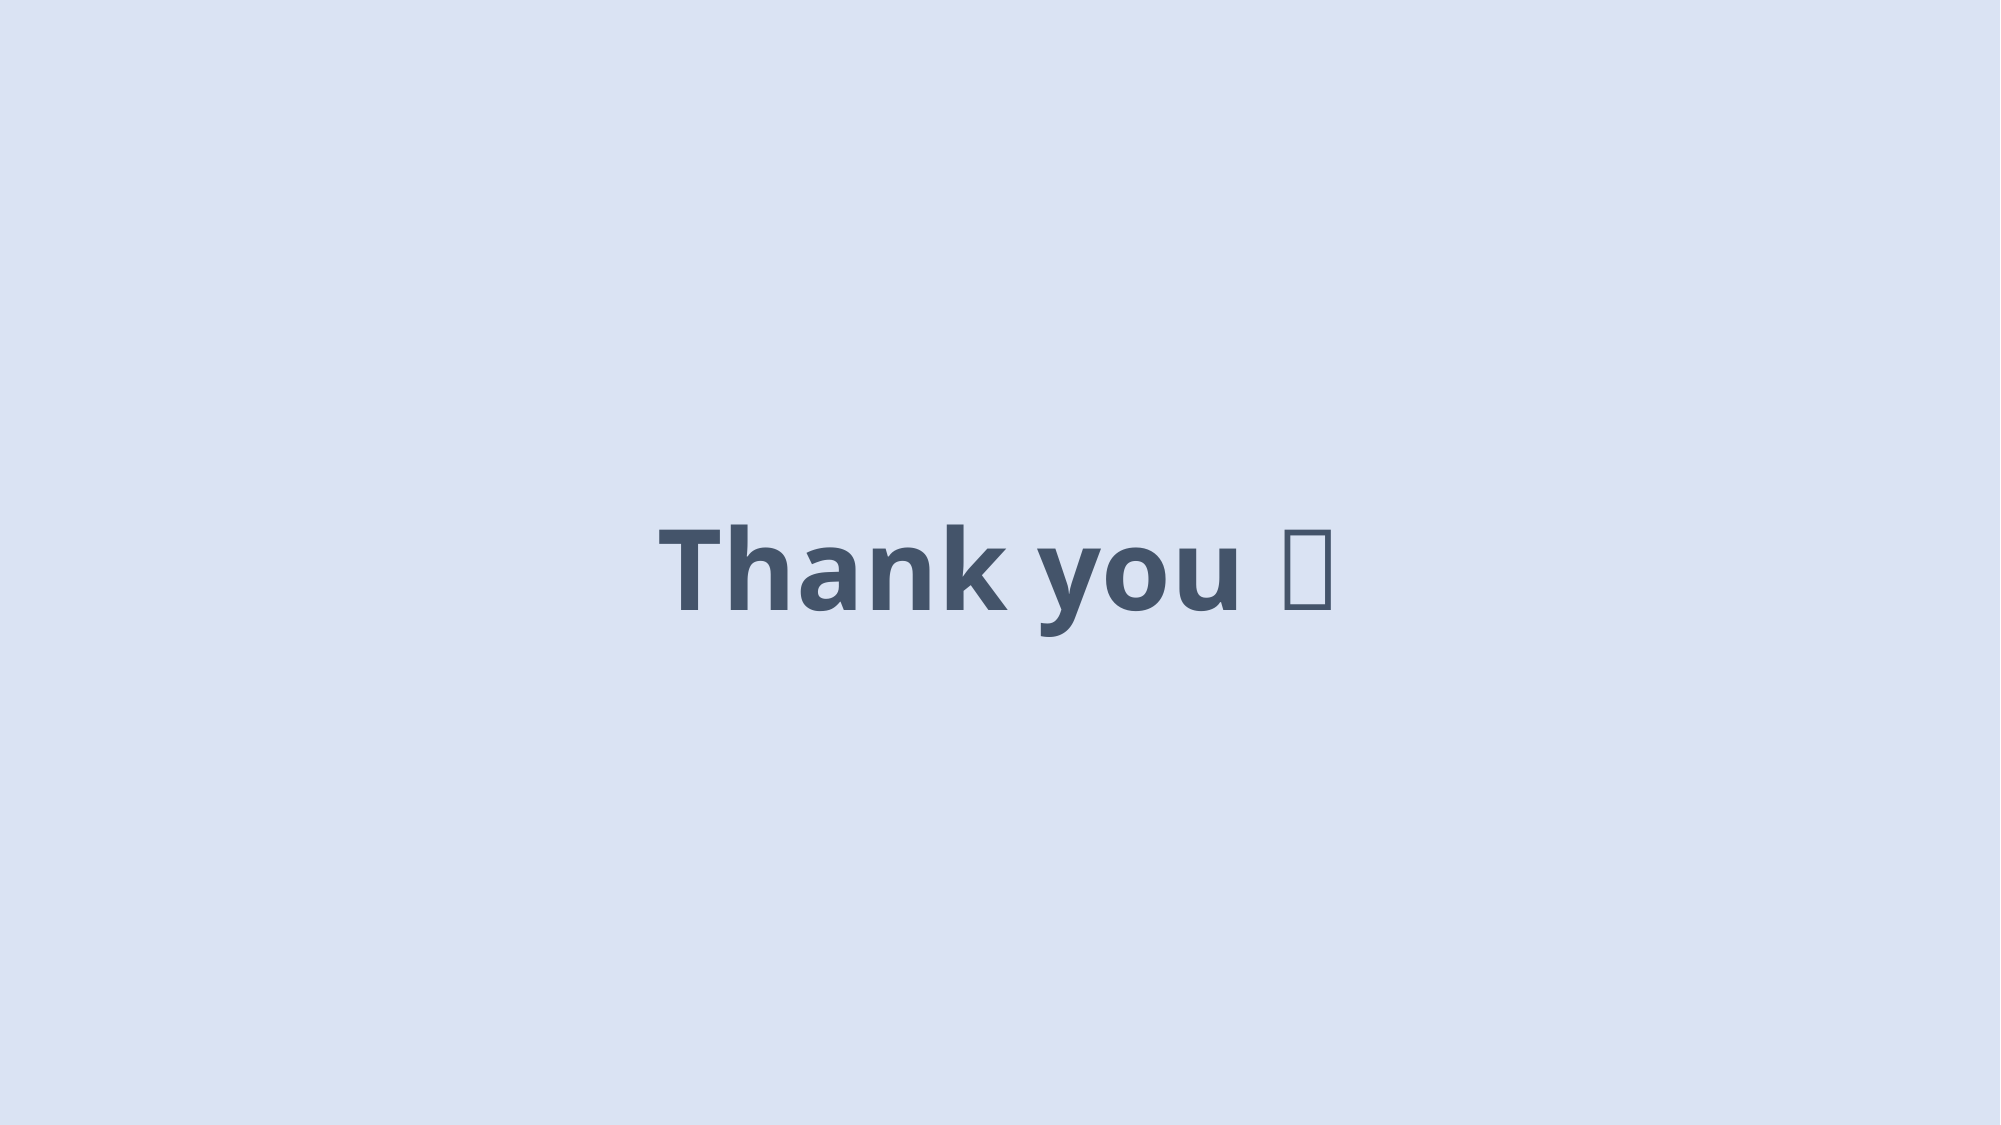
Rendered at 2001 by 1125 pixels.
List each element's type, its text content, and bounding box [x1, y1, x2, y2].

title Thank you 🙂 [249, 483, 1750, 641]
